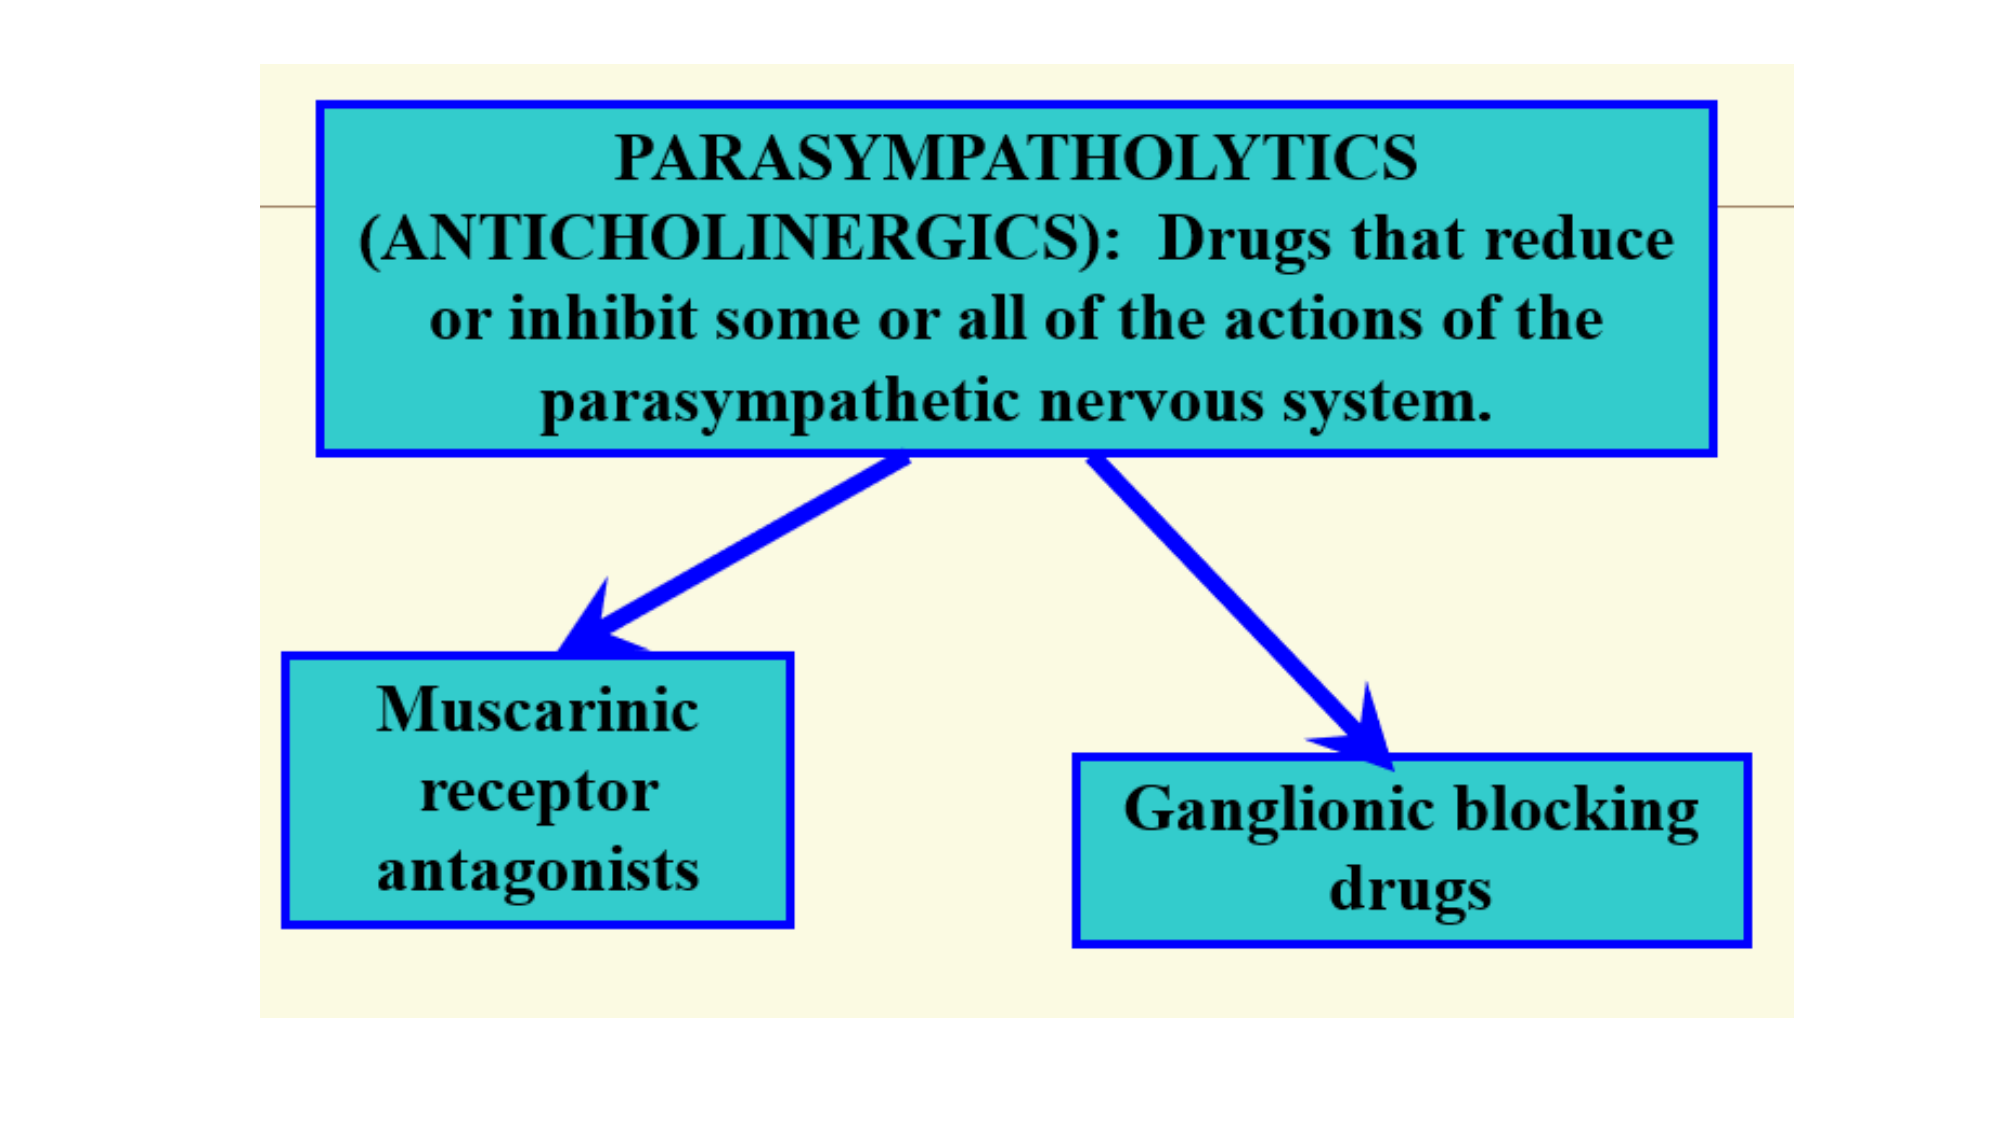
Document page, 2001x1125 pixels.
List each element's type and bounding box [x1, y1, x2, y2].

picture [260, 64, 1794, 1018]
